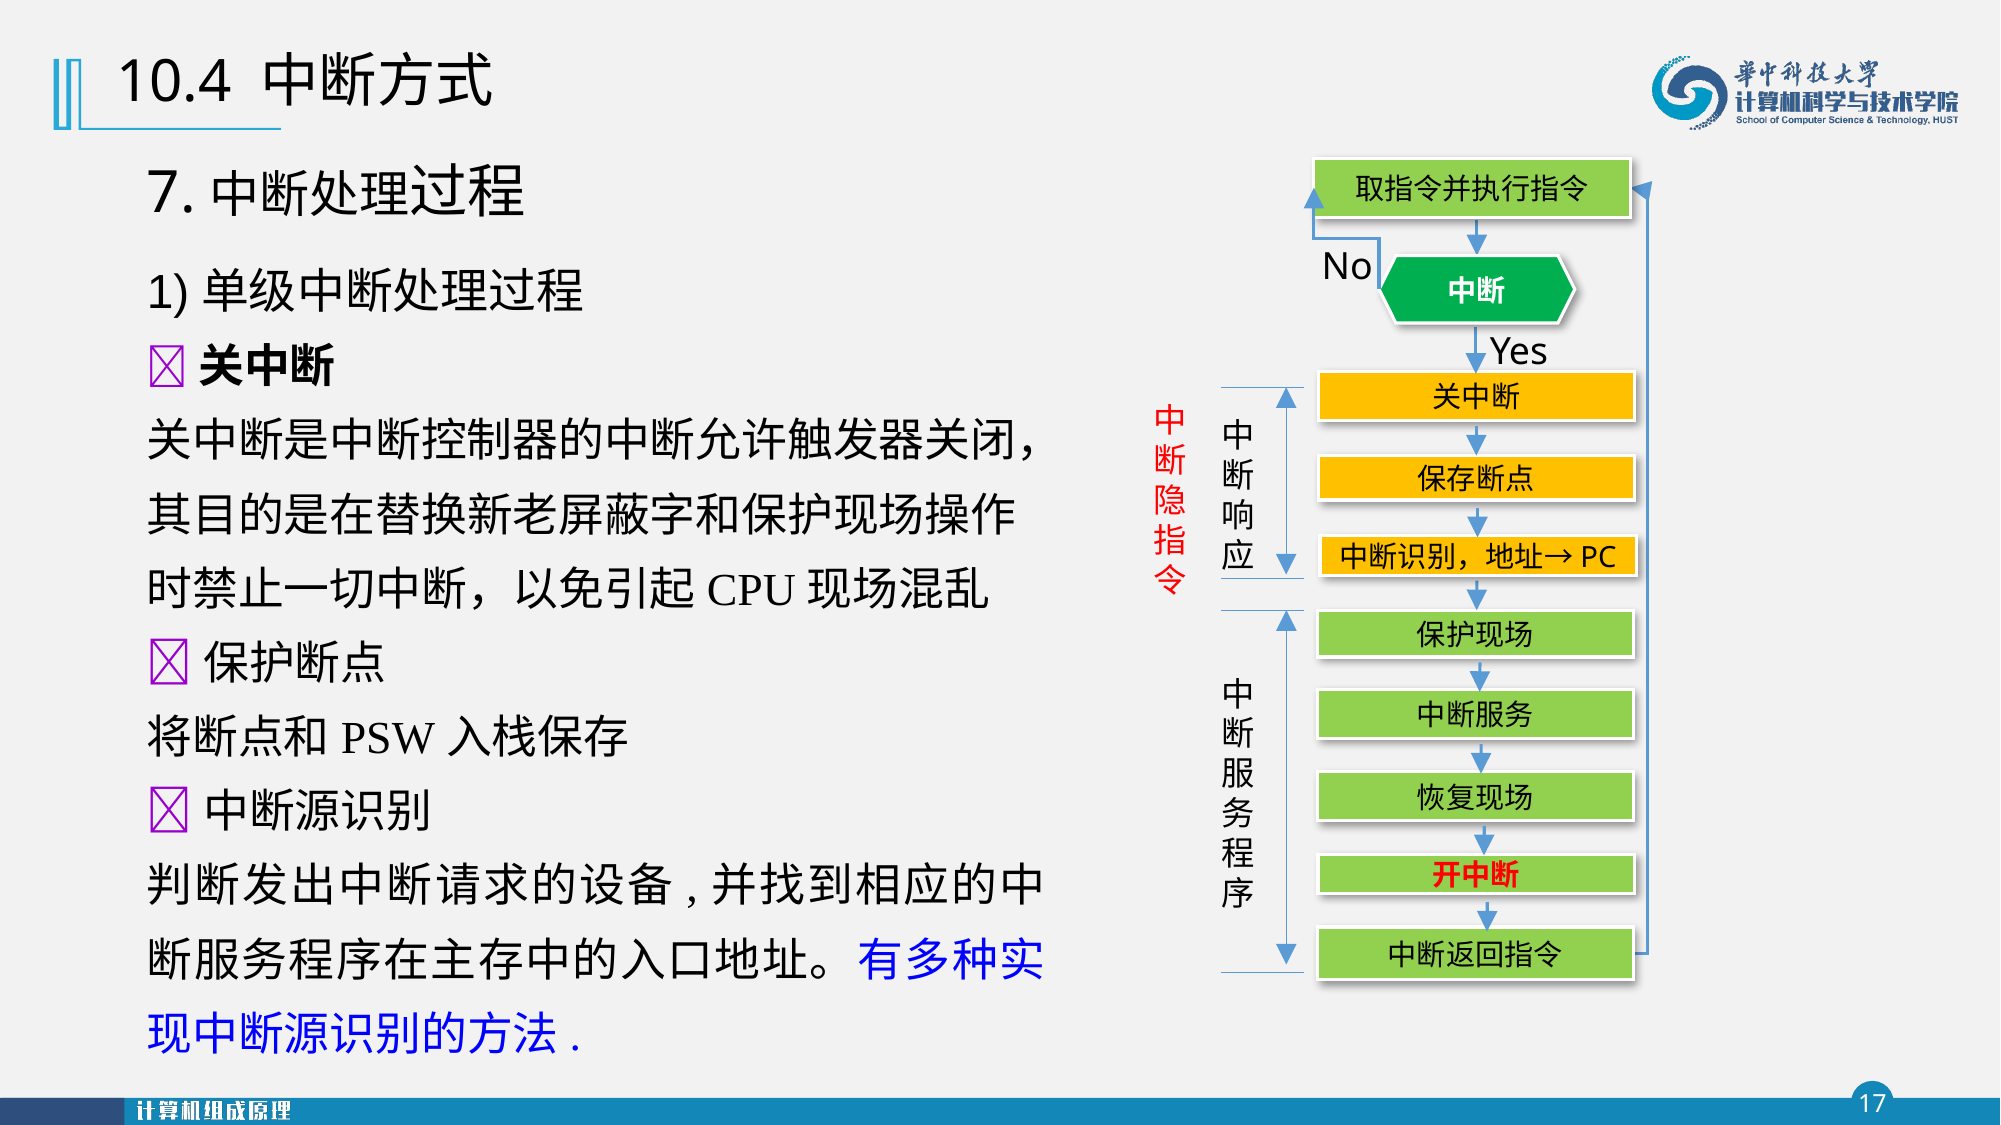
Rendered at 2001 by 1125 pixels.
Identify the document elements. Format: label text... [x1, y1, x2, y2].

text_box [249, 418, 281, 480]
text_box [249, 480, 281, 521]
text_box 10.4 中断方式 [101, 31, 775, 134]
text_box 7.中断处理过程 [132, 147, 648, 232]
text_box 关中断 关中断是中断控制器的中断允许触发器关闭，其目的是在替换新老屏蔽字和保护现场操作时禁止一切中断，以免引起CPU现场混乱 保护断点 将断点和PSW入栈保存 中断源识别 判断发出中断请求的设备,并找到相应的中断服务程序在主存中的入口地址。有多种实现中断源识别的方法. [132, 329, 1060, 1067]
picture [1652, 56, 1958, 130]
text_box 1)单级中断处理过程 [132, 253, 804, 326]
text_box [1138, 158, 1637, 980]
picture [1652, 56, 1678, 81]
